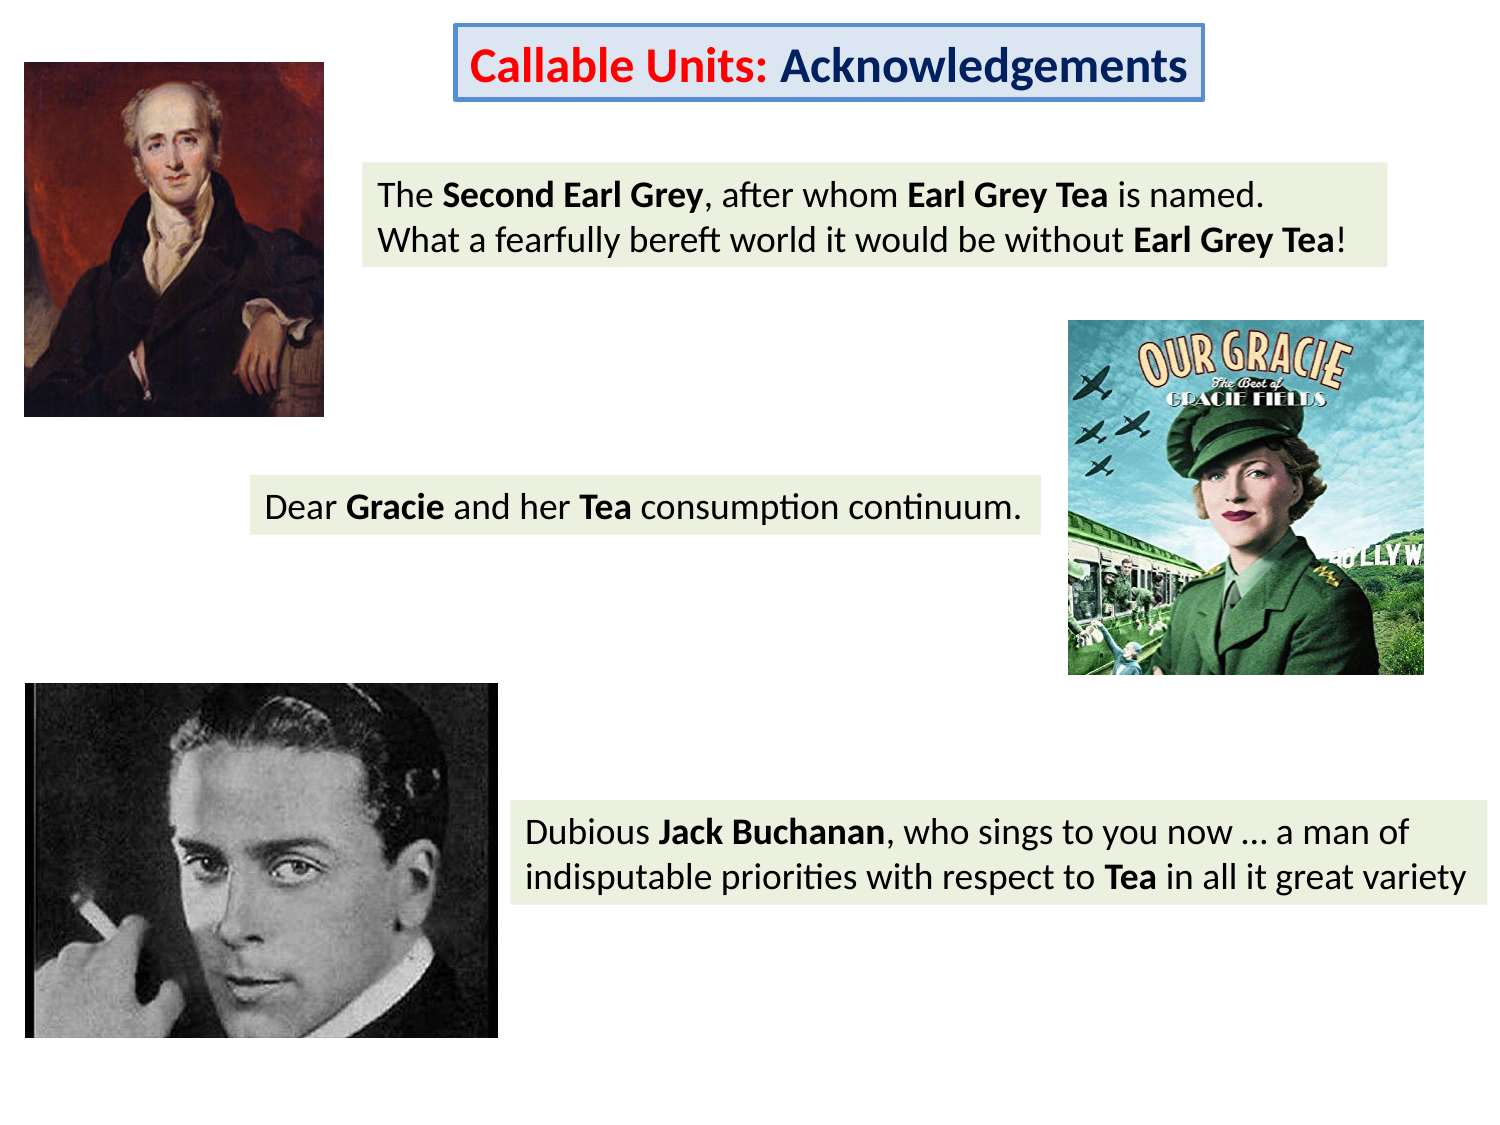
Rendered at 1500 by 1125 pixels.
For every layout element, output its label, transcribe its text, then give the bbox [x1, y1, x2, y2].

text_box Dear Gracie and her Tea consumption continuum. [249, 474, 1041, 535]
picture [1068, 319, 1424, 675]
text_box Dubious Jack Buchanan, who sings to you now … a man of indisputable priorities with respect to Tea in all it great variety [510, 799, 1488, 905]
picture [24, 682, 498, 1038]
text_box The Second Earl Grey, after whom Earl Grey Tea is named. What a fearfully bereft world it would be without Earl Grey Tea! [362, 162, 1388, 268]
text_box Callable Units: Acknowledgements [455, 24, 1204, 100]
picture [24, 62, 324, 417]
